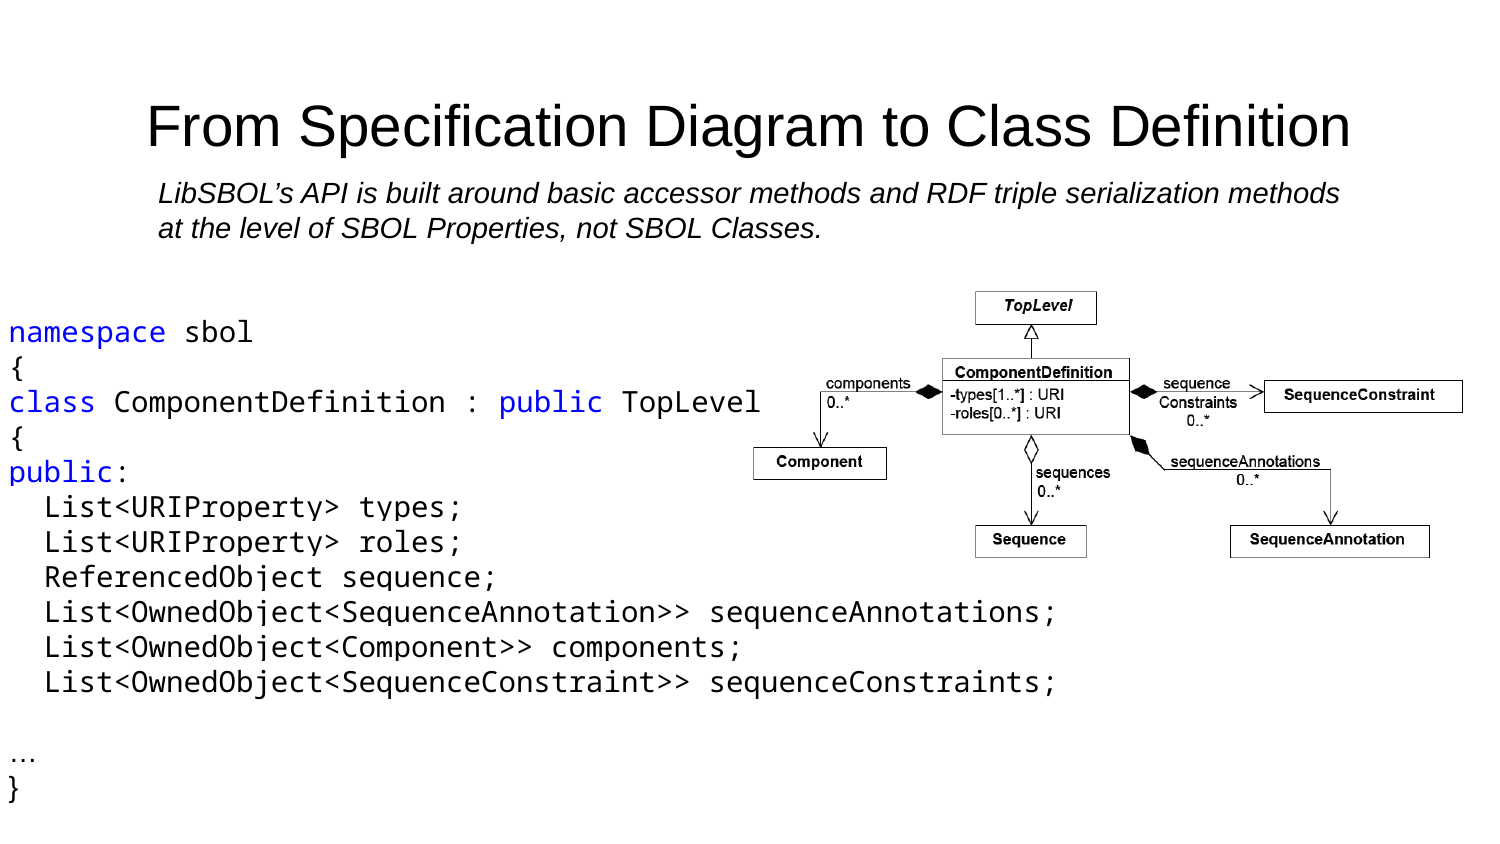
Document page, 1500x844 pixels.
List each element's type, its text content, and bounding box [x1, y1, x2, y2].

text_box namespace sbol { class ComponentDefinition : public TopLevel { public: List<URIProperty> types; List<URIProperty> roles; ReferencedObject sequence; List<OwnedObject<SequenceAnnotation>> sequenceAnnotations; List<OwnedObject<Component>> components; List<OwnedObject<SequenceConstraint>> sequenceConstraints; … } [0, 131, 1074, 811]
title From Specification Diagram to Class Definition [51, 72, 1449, 167]
text_box LibSBOL’s API is built around basic accessor methods and RDF triple serialization methods at the level of SBOL Properties, not SBOL Classes. [143, 166, 1357, 252]
picture [718, 262, 1500, 591]
